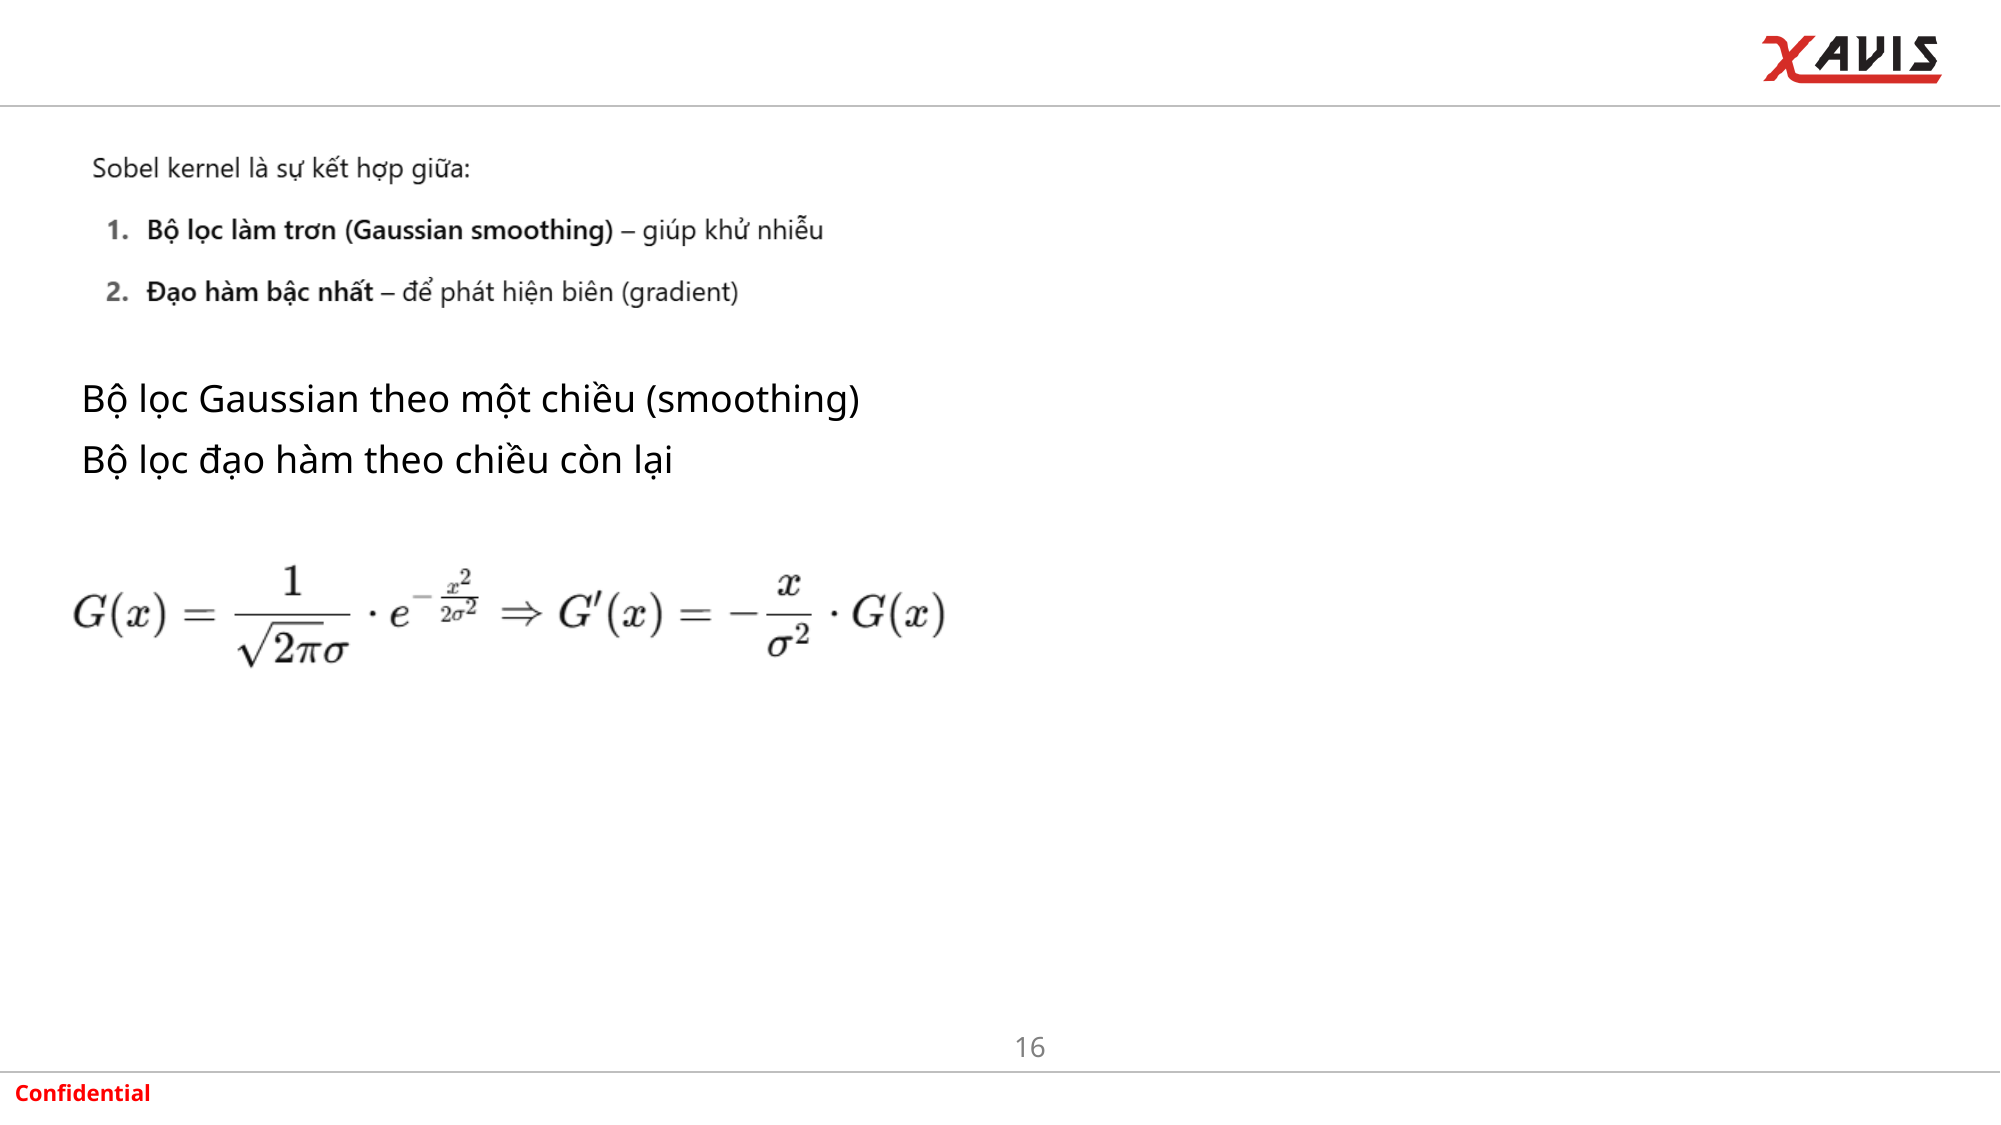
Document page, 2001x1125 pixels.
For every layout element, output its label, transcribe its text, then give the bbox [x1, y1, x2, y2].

text_box Bộ lọc Gaussian theo một chiều (smoothing) [66, 367, 1080, 428]
picture [1756, 26, 1946, 89]
picture [66, 150, 891, 332]
picture [54, 535, 984, 695]
text_box Bộ lọc đạo hàm theo chiều còn lại [66, 428, 1080, 489]
